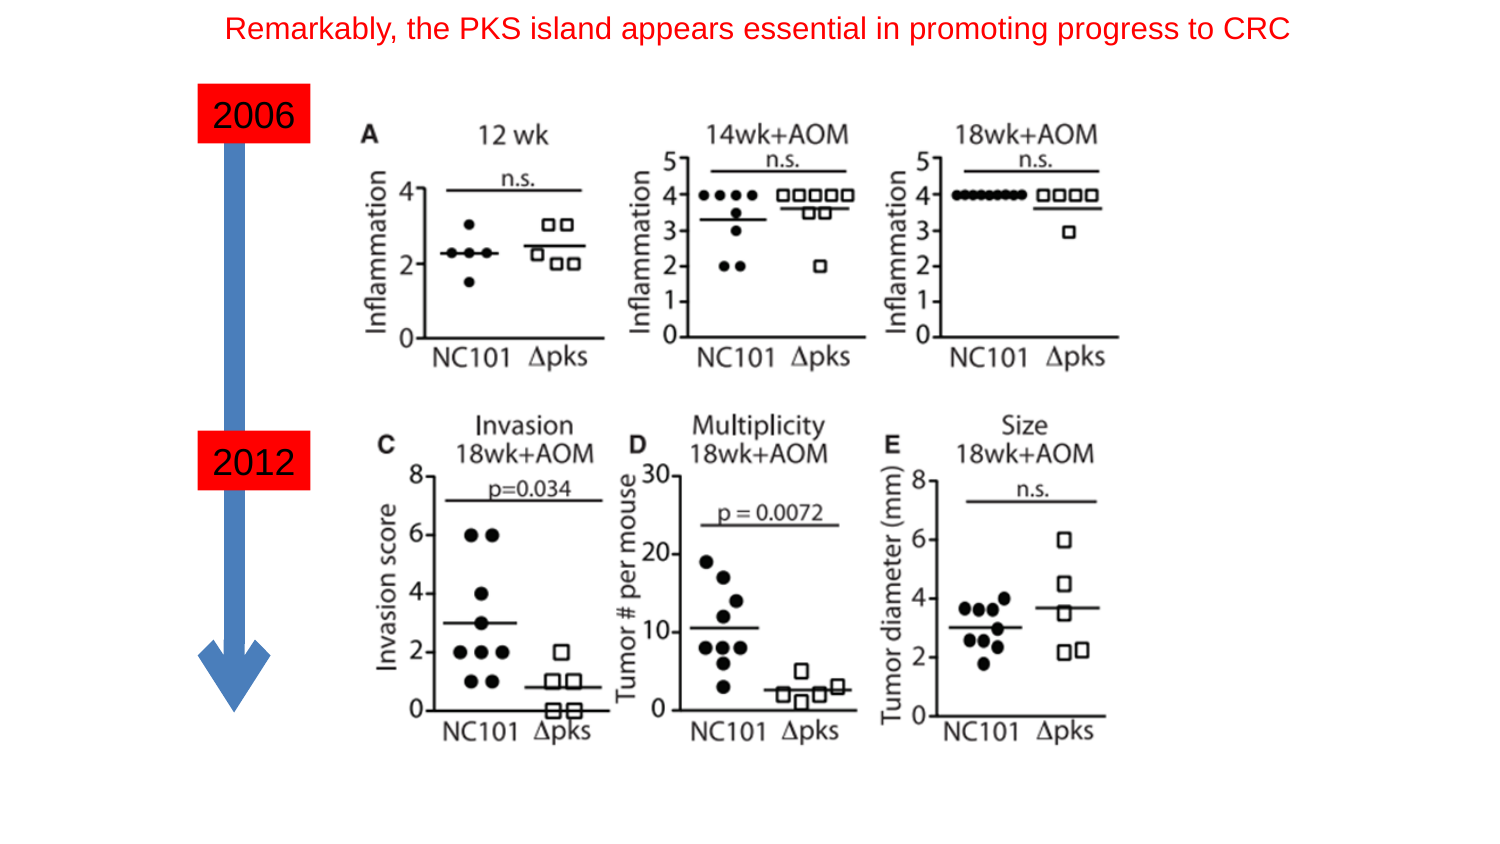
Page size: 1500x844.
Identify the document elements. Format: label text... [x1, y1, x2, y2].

text_box 2012 [238, 430, 311, 491]
text_box 2006 [197, 83, 311, 144]
text_box 2012 [197, 430, 229, 491]
picture [355, 402, 1201, 769]
picture [337, 102, 1188, 389]
text_box Remarkably, the PKS island appears essential in promoting progress to CRC [209, 1, 1308, 54]
